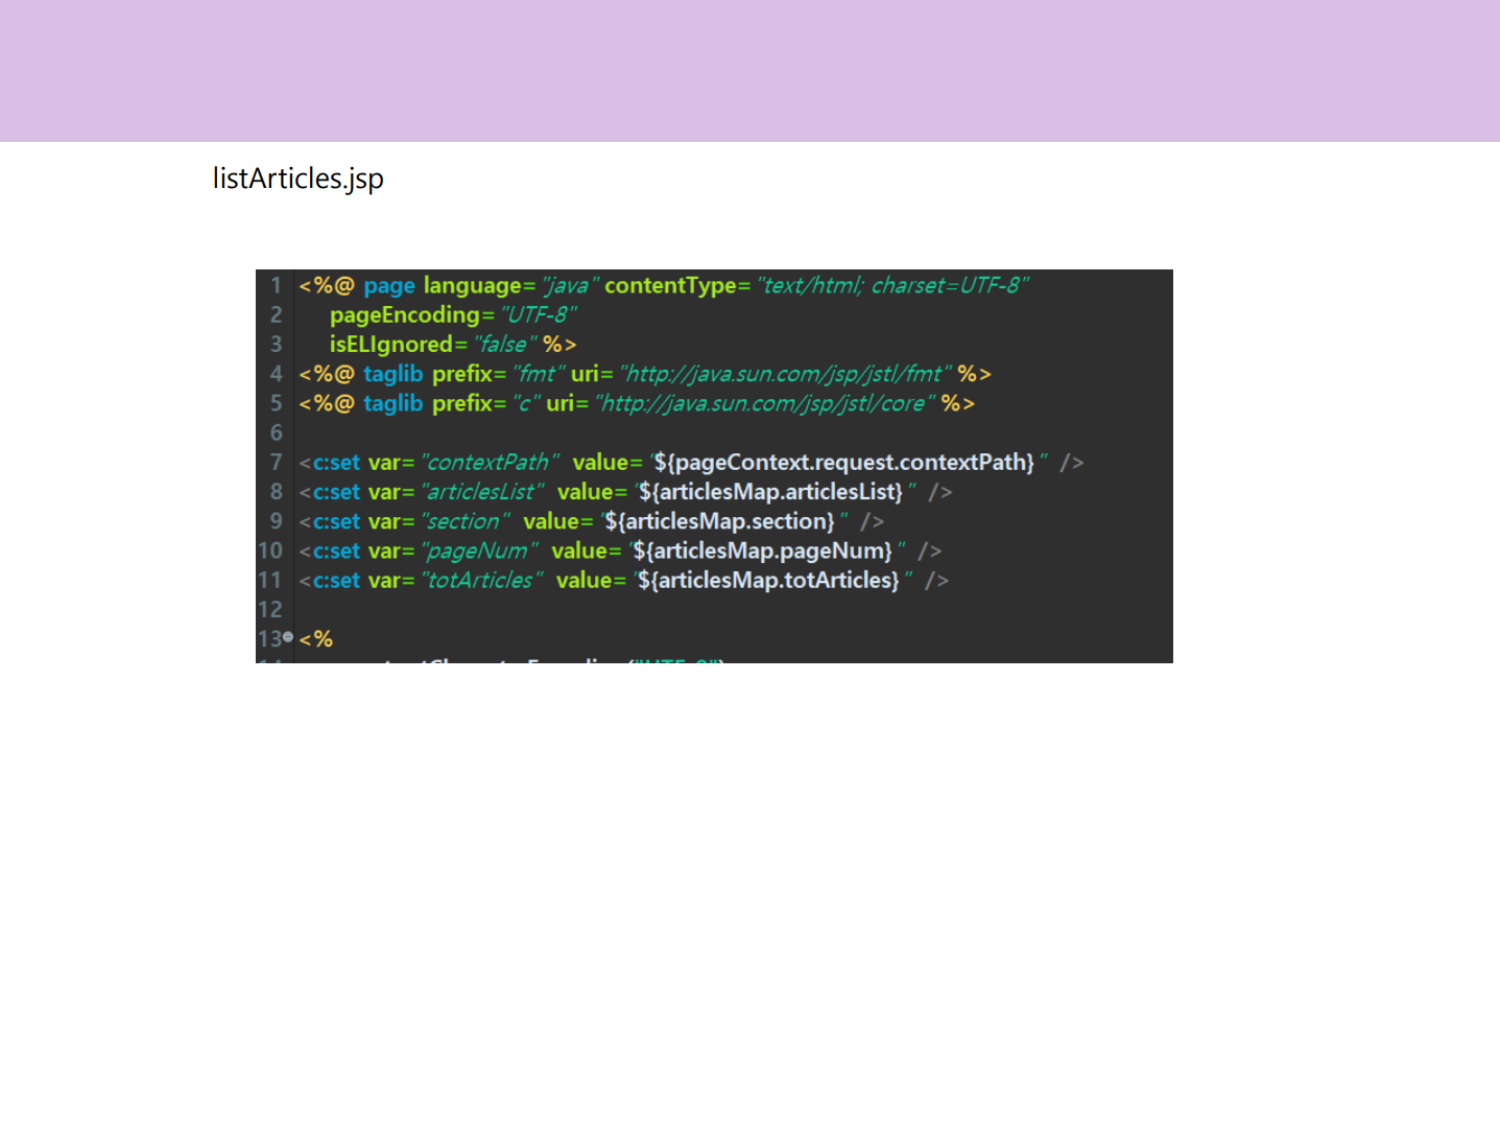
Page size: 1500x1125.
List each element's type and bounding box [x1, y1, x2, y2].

text_box [0, 0, 1500, 141]
picture [0, 141, 1500, 984]
